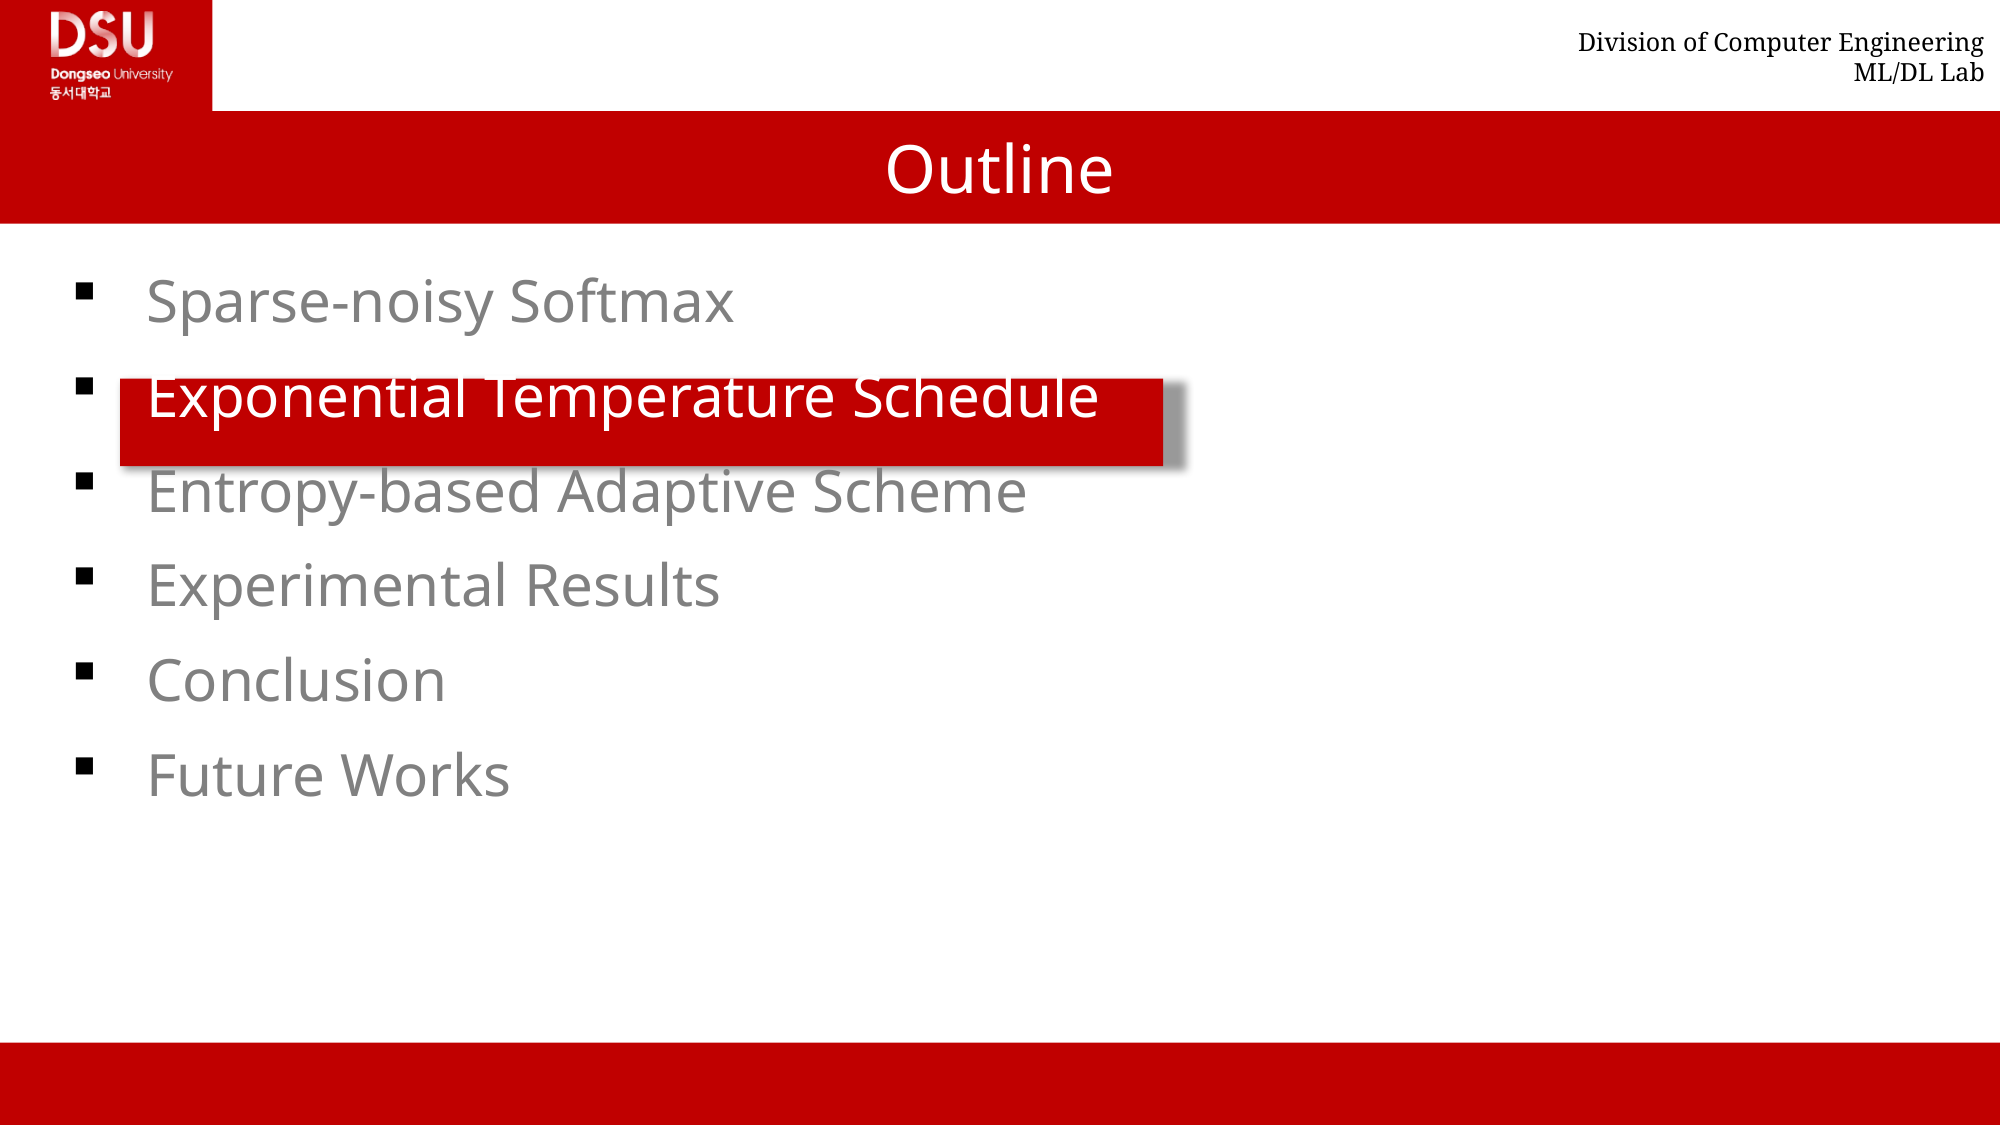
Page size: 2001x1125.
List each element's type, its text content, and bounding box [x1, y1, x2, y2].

title Outline [0, 112, 2000, 222]
list Sparse-noisy Softmax Exponential Temperature Schedule Entropy-based Adaptive Scheme Experimental Results Conclusion Future Works [47, 256, 1953, 999]
picture [50, 11, 175, 100]
